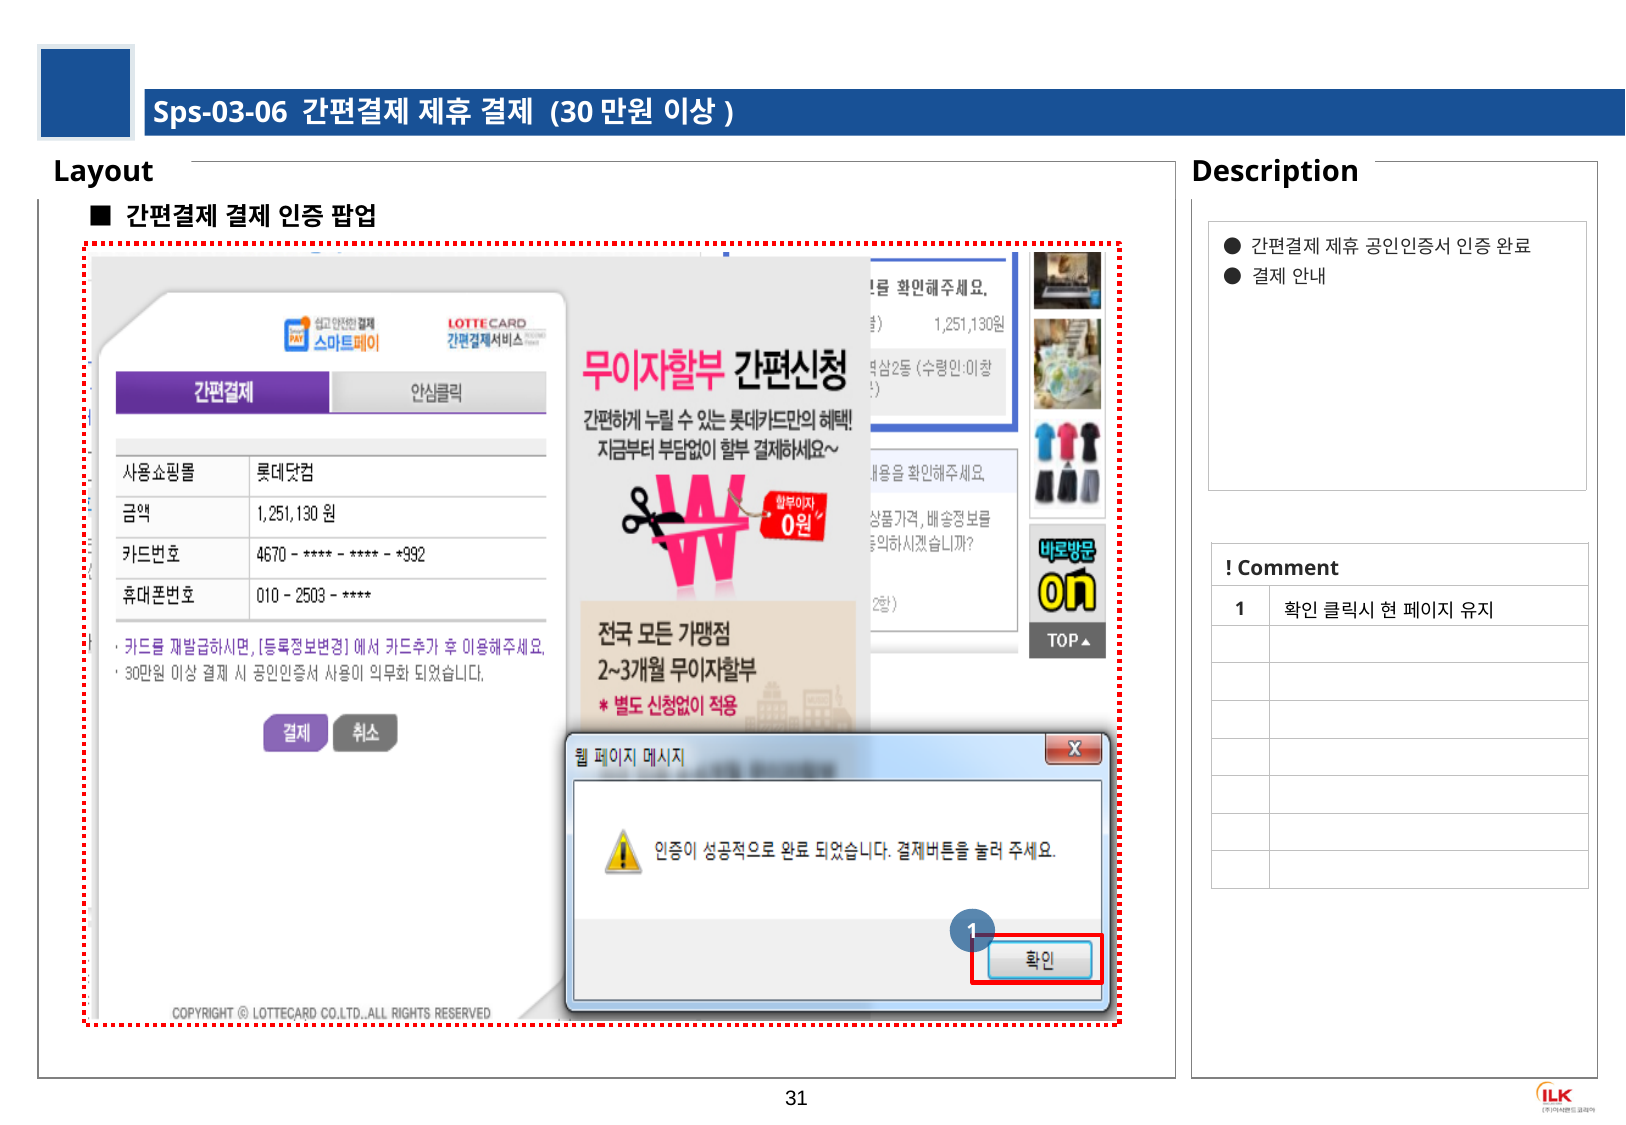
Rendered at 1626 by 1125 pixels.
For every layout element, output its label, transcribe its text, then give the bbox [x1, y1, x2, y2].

table_cell [1270, 776, 1588, 813]
table_cell [1212, 814, 1269, 850]
table_cell [1212, 663, 1269, 700]
table_cell [1212, 739, 1269, 775]
table_cell 확인 클릭시 현 페이지 유지 [1270, 586, 1588, 625]
table_cell [1212, 626, 1269, 662]
table_cell [1270, 851, 1588, 888]
table_cell [1212, 701, 1269, 738]
table_cell [1212, 851, 1269, 888]
table_cell [1270, 663, 1588, 700]
table_cell [1270, 814, 1588, 850]
picture [1532, 1079, 1598, 1115]
picture [88, 252, 1117, 1022]
text_box ■ 간편결제 결제 인증 팝업 [72, 185, 1131, 246]
text_box Sps-03-06 간편결제 제휴 결제 (30만원 이상) [153, 93, 1622, 129]
table_cell [1212, 776, 1269, 813]
table_header ! Comment [1212, 544, 1588, 585]
table_cell [1270, 701, 1588, 738]
table_cell [1270, 626, 1588, 662]
table_header ● 간편결제 제휴 공인인증서 인증 완료 ● 결제 안내 [1209, 222, 1586, 490]
table_cell [1270, 739, 1588, 775]
table_cell 1 [1212, 586, 1269, 625]
